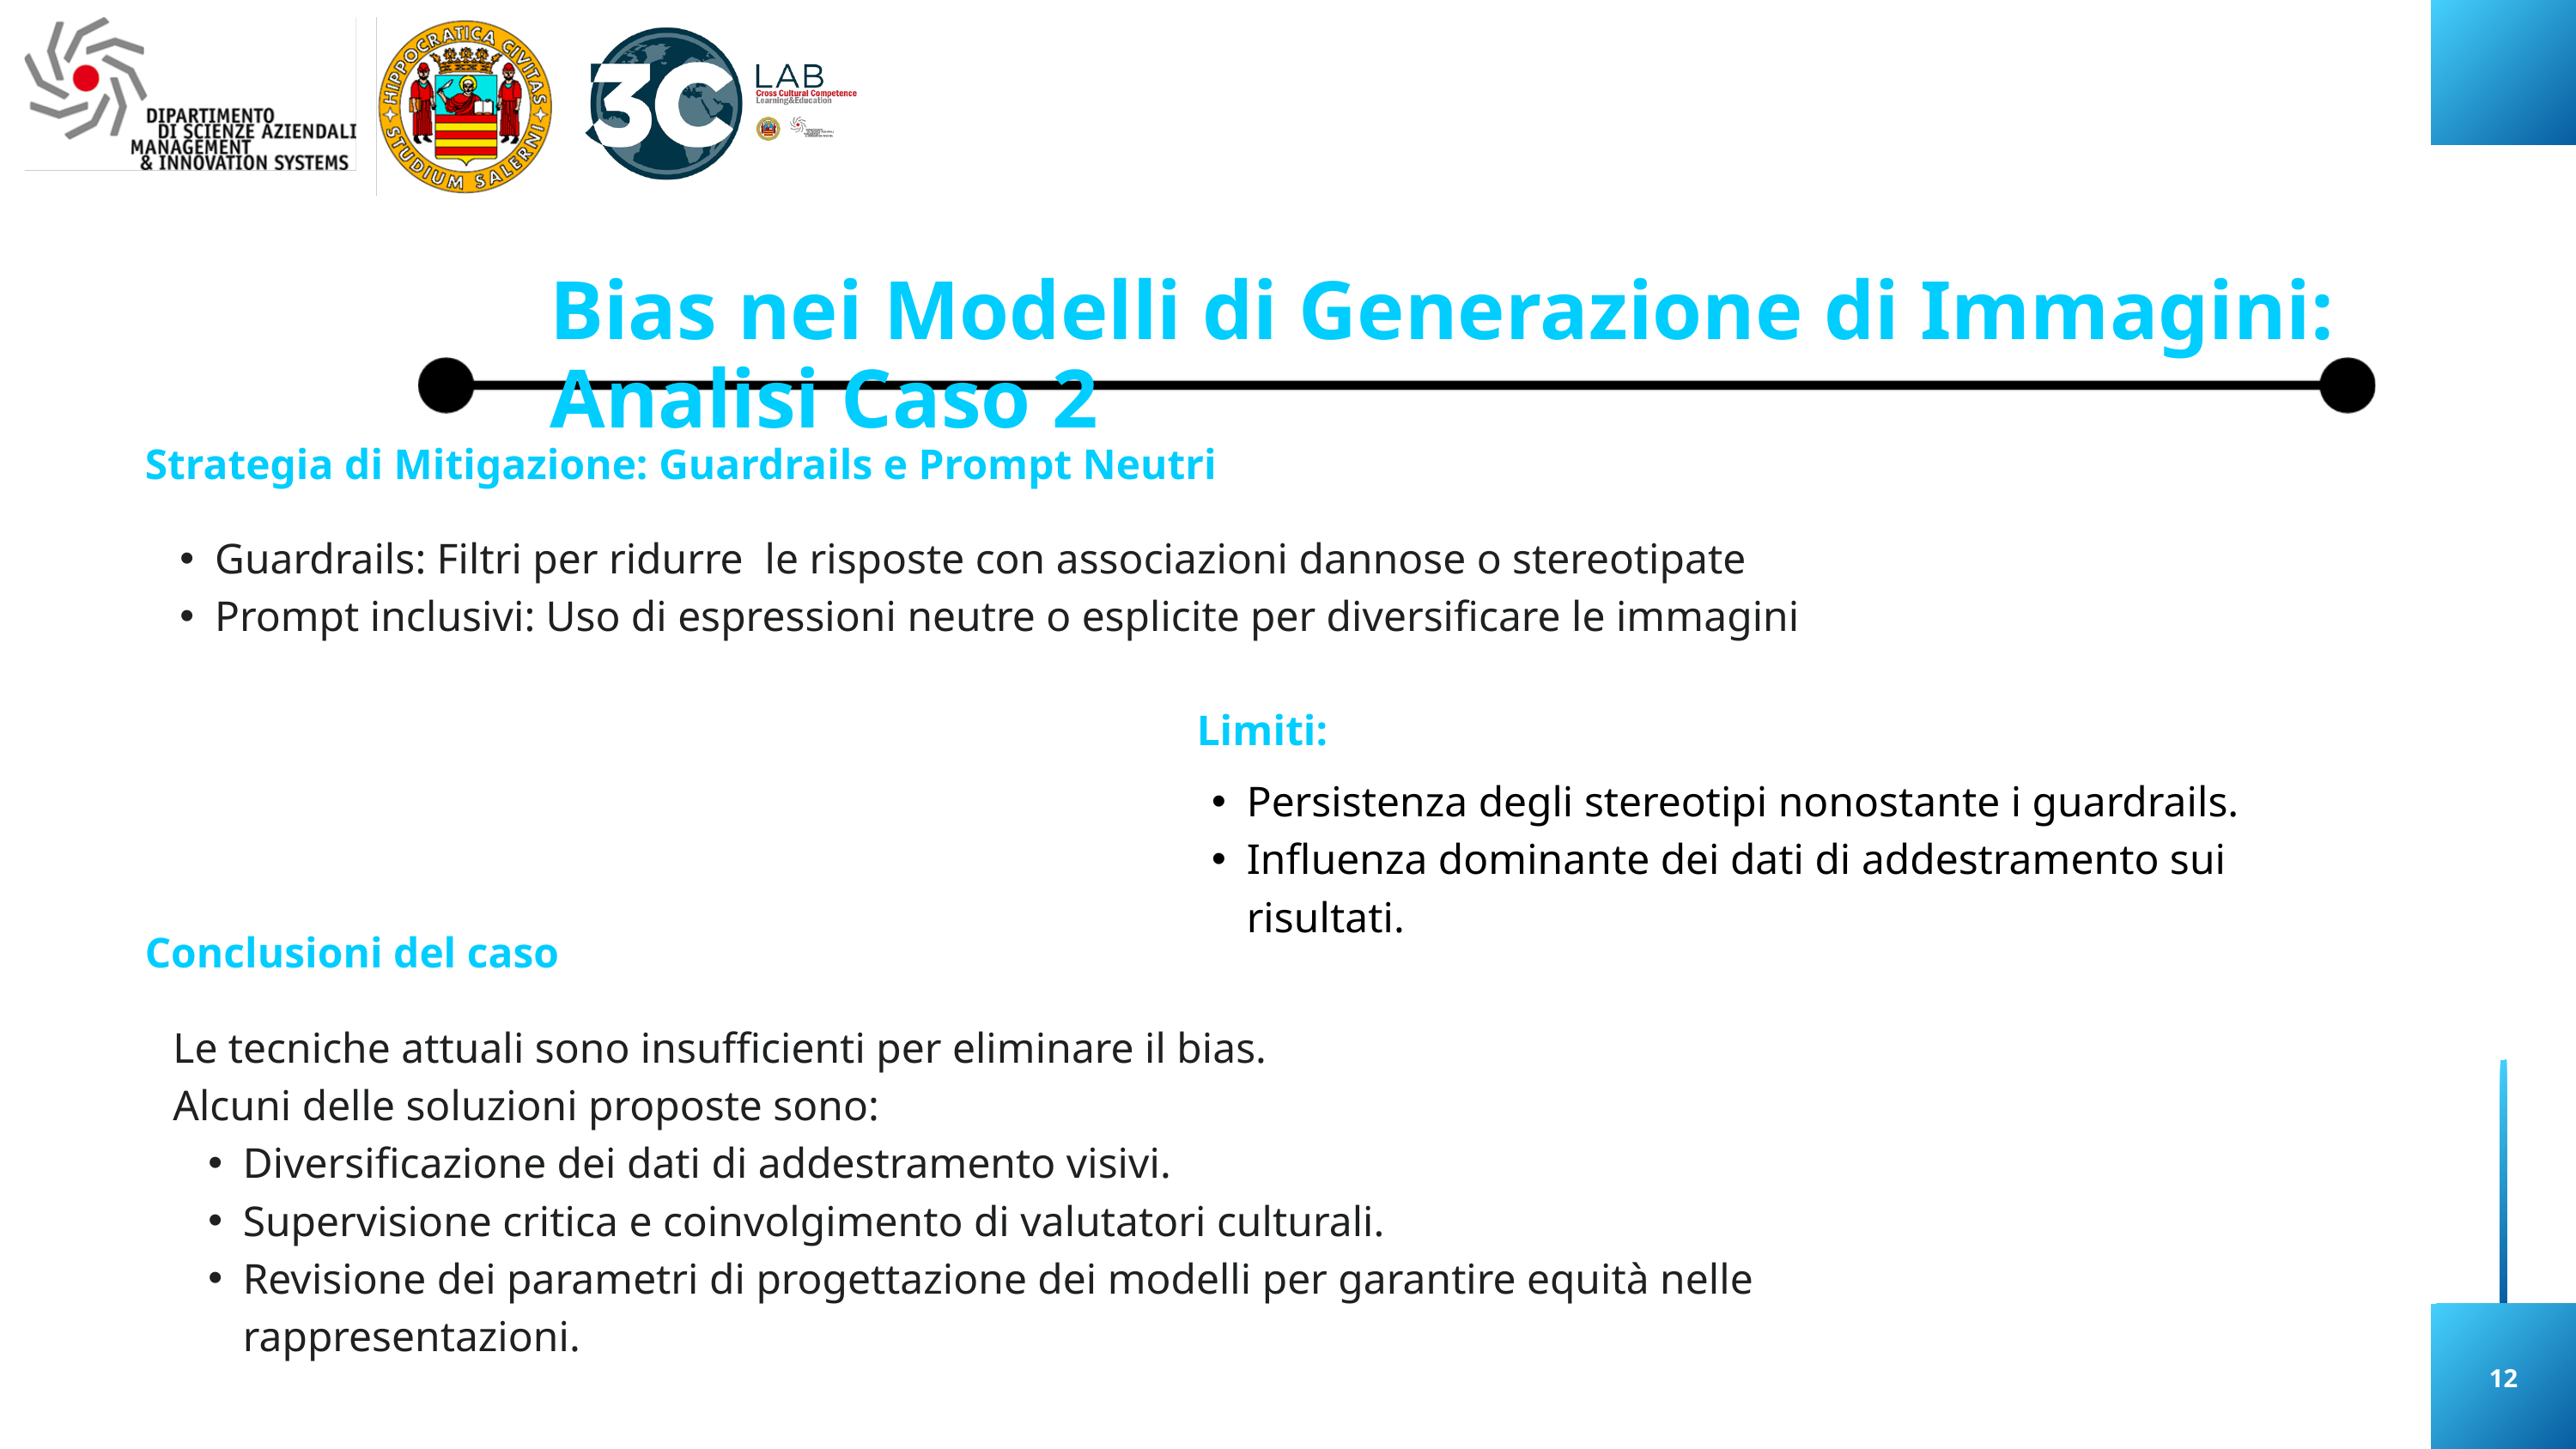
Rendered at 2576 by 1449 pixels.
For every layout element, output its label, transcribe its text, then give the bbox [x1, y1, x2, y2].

text_box Limiti: [1196, 696, 2249, 755]
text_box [2430, 1303, 2576, 1449]
text_box Persistenza degli stereotipi nonostante i guardrails. Influenza dominante dei dati di addestramento sui risultati. [1176, 767, 2382, 941]
text_box Le tecniche attuali sono insufficienti per eliminare il bias. Alcuni delle soluzioni proposte sono: Diversificazione dei dati di addestramento visivi. Supervisione critica e coinvolgimento di valutatori culturali. Revisione dei parametri di progettazione dei modelli per garantire equità nelle rappresentazioni. [173, 1014, 1899, 1417]
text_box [24, 16, 874, 196]
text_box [2500, 1059, 2507, 1302]
text_box Strategia di Mitigazione: Guardrails e Prompt Neutri [144, 430, 1264, 488]
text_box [2430, 0, 2576, 145]
text_box Guardrails: Filtri per ridurre le risposte con associazioni dannose o stereotipate Prompt inclusivi: Uso di espressioni neutre o esplicite per diversificare le immagini [144, 524, 2249, 640]
text_box Conclusioni del caso [144, 919, 1197, 977]
text_box Bias nei Modelli di Generazione di Immagini: Analisi Caso 2 [550, 267, 2507, 445]
text_box [418, 357, 550, 414]
